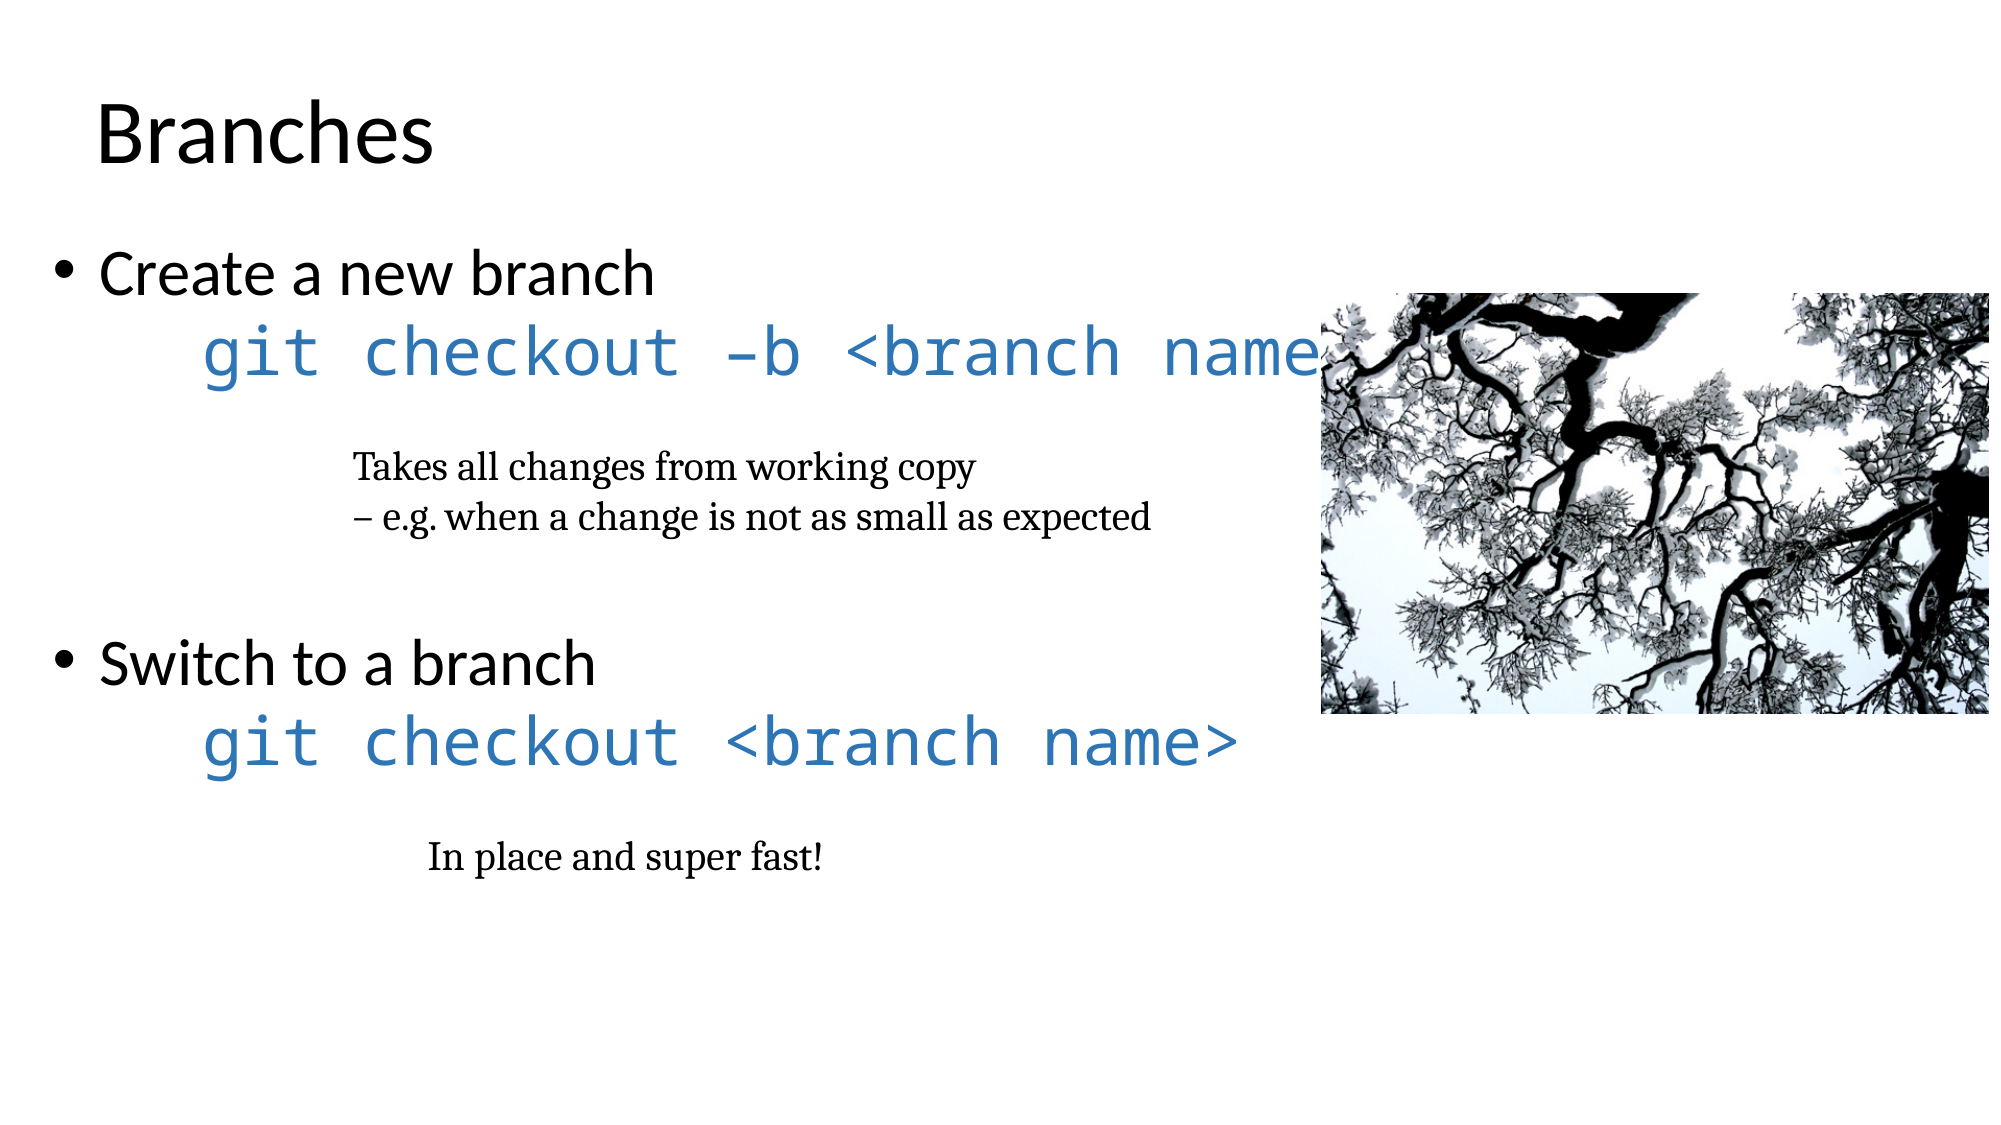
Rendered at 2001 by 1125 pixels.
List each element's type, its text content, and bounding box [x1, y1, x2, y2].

text_box Create a new branch git checkout –b <branch name> Takes all changes from working copy – e.g. when a change is not as small as expected Switch to a branch git checkout <branch name> In place and super fast! [37, 221, 1378, 966]
text_box Branches [80, 64, 452, 190]
picture [1321, 293, 1989, 714]
